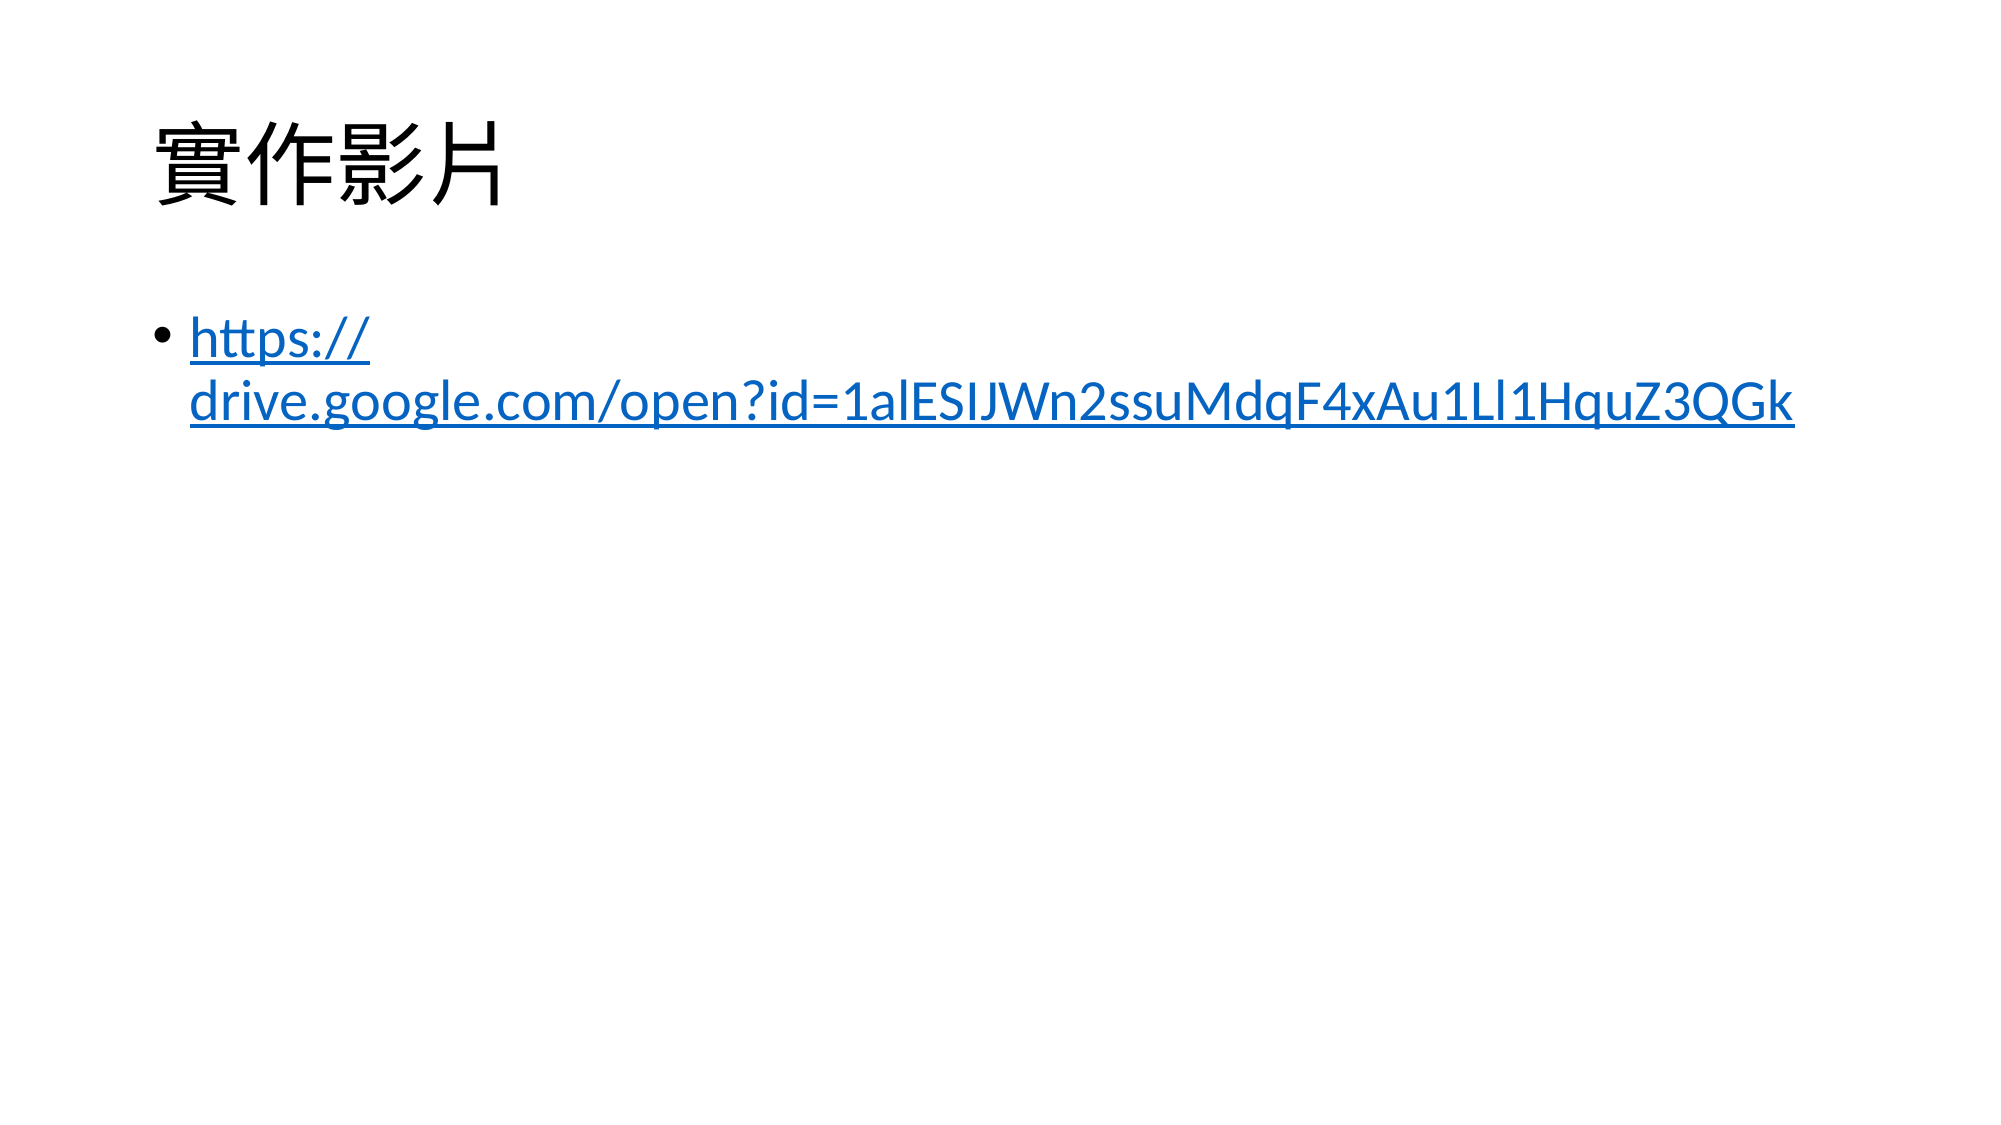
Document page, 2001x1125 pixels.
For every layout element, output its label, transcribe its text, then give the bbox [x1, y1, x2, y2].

title 實作影片 [137, 59, 1863, 278]
list https://drive.google.com/open?id=1alESIJWn2ssuMdqF4xAu1Ll1HquZ3QGk [137, 299, 1863, 1014]
